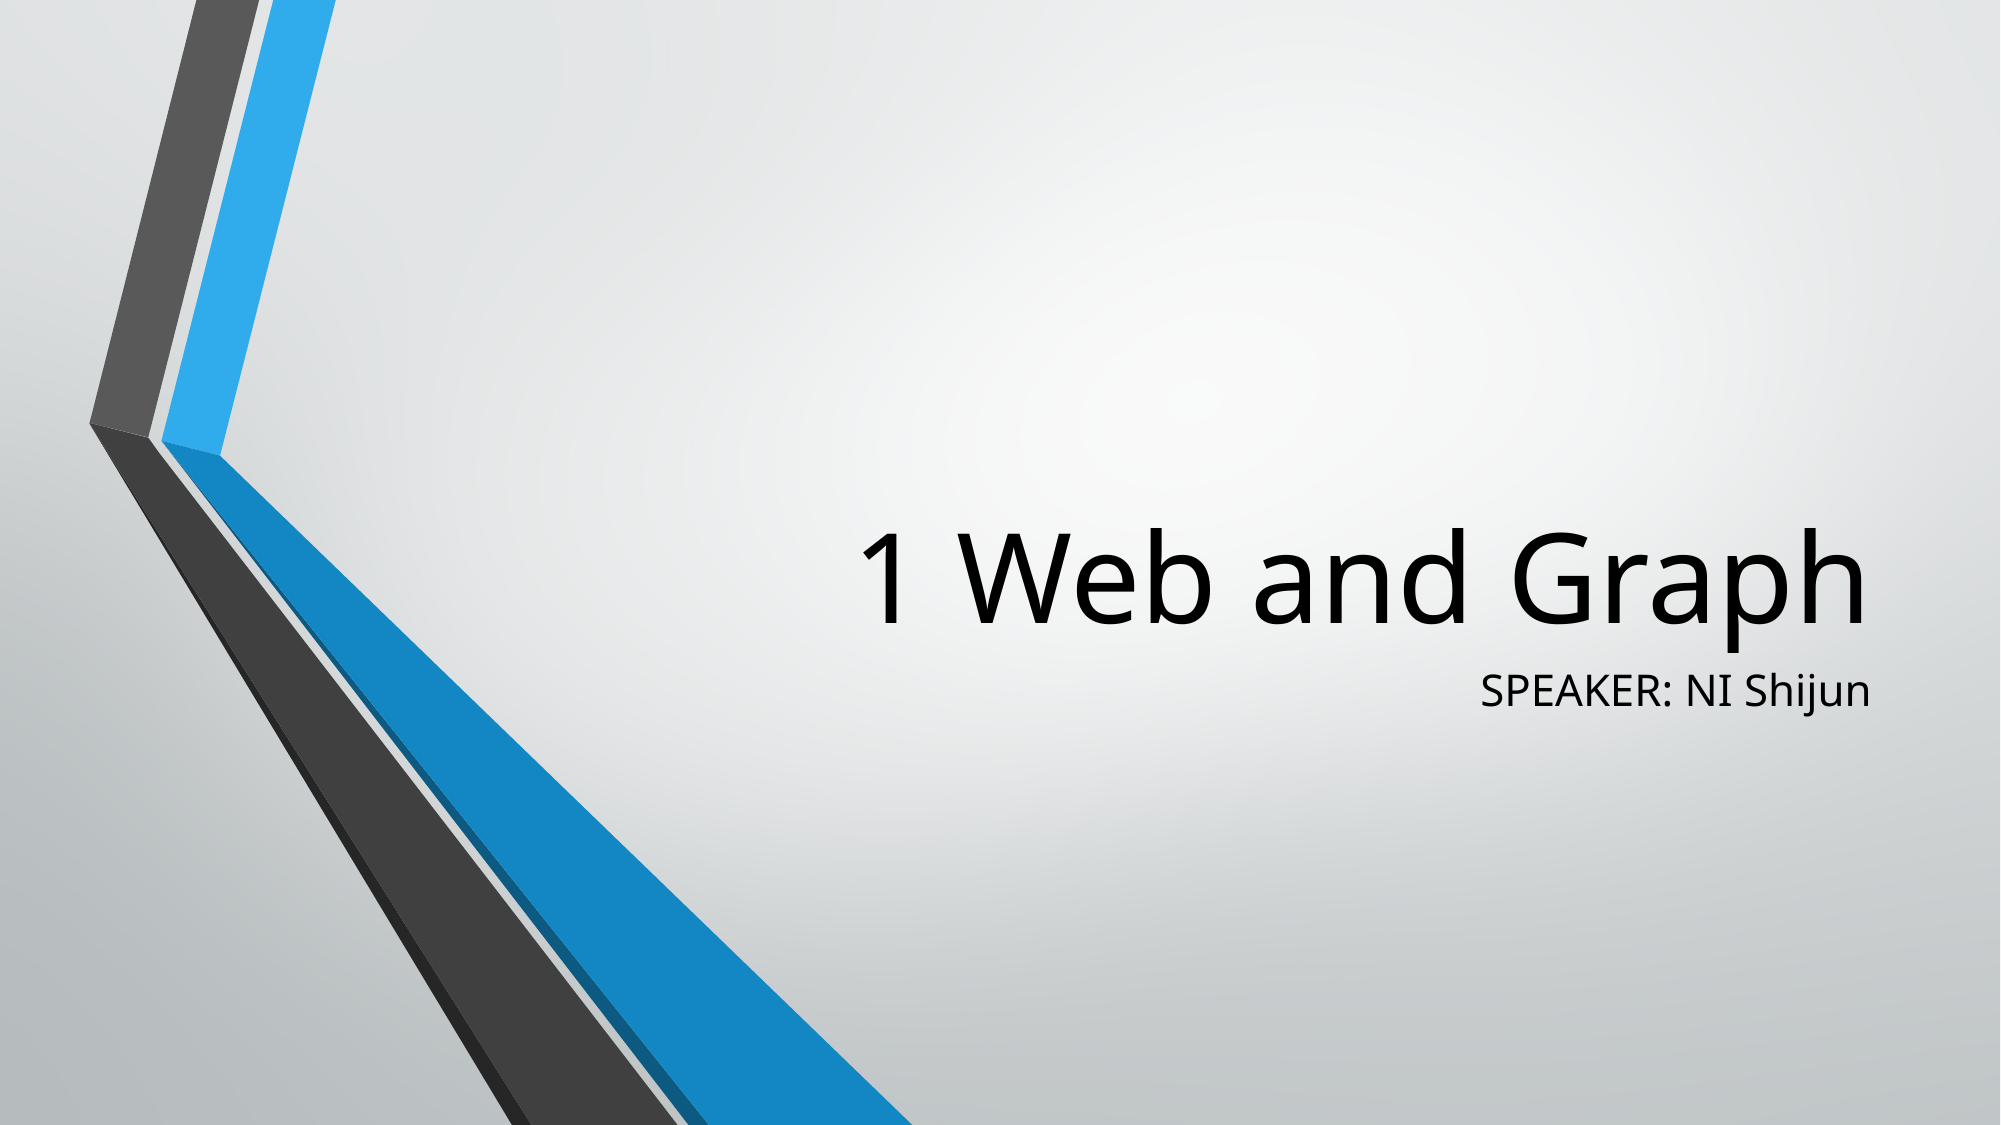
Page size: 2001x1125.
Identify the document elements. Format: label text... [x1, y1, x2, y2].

title 1 Web and Graph [480, 226, 1887, 656]
subtitle SPEAKER: NI Shijun [740, 655, 1887, 884]
